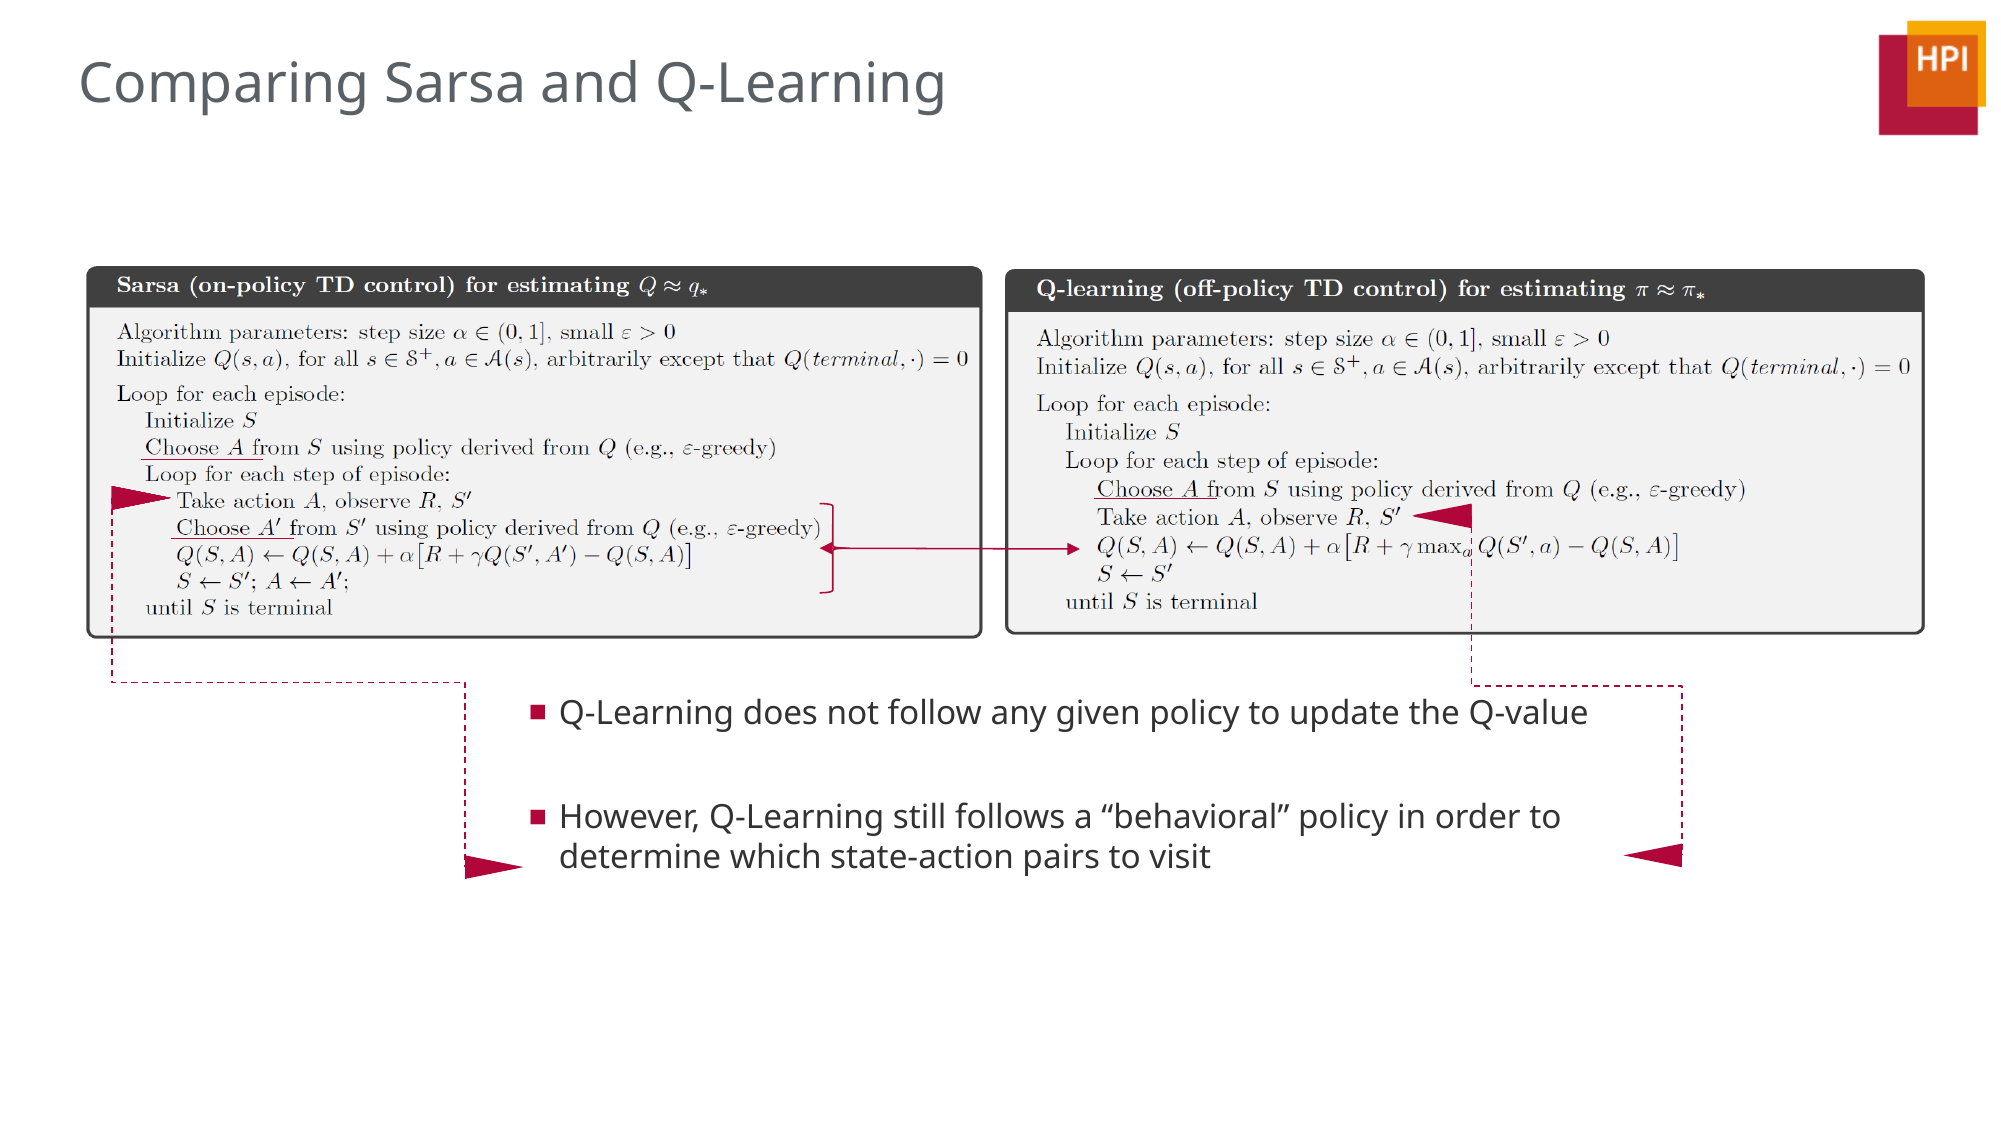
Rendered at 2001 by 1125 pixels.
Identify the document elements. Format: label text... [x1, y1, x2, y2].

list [78, 261, 988, 644]
picture [1000, 261, 1933, 644]
title Comparing Sarsa and Q-Learning [78, 23, 1583, 115]
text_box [111, 485, 1683, 910]
picture [1873, 18, 1986, 140]
